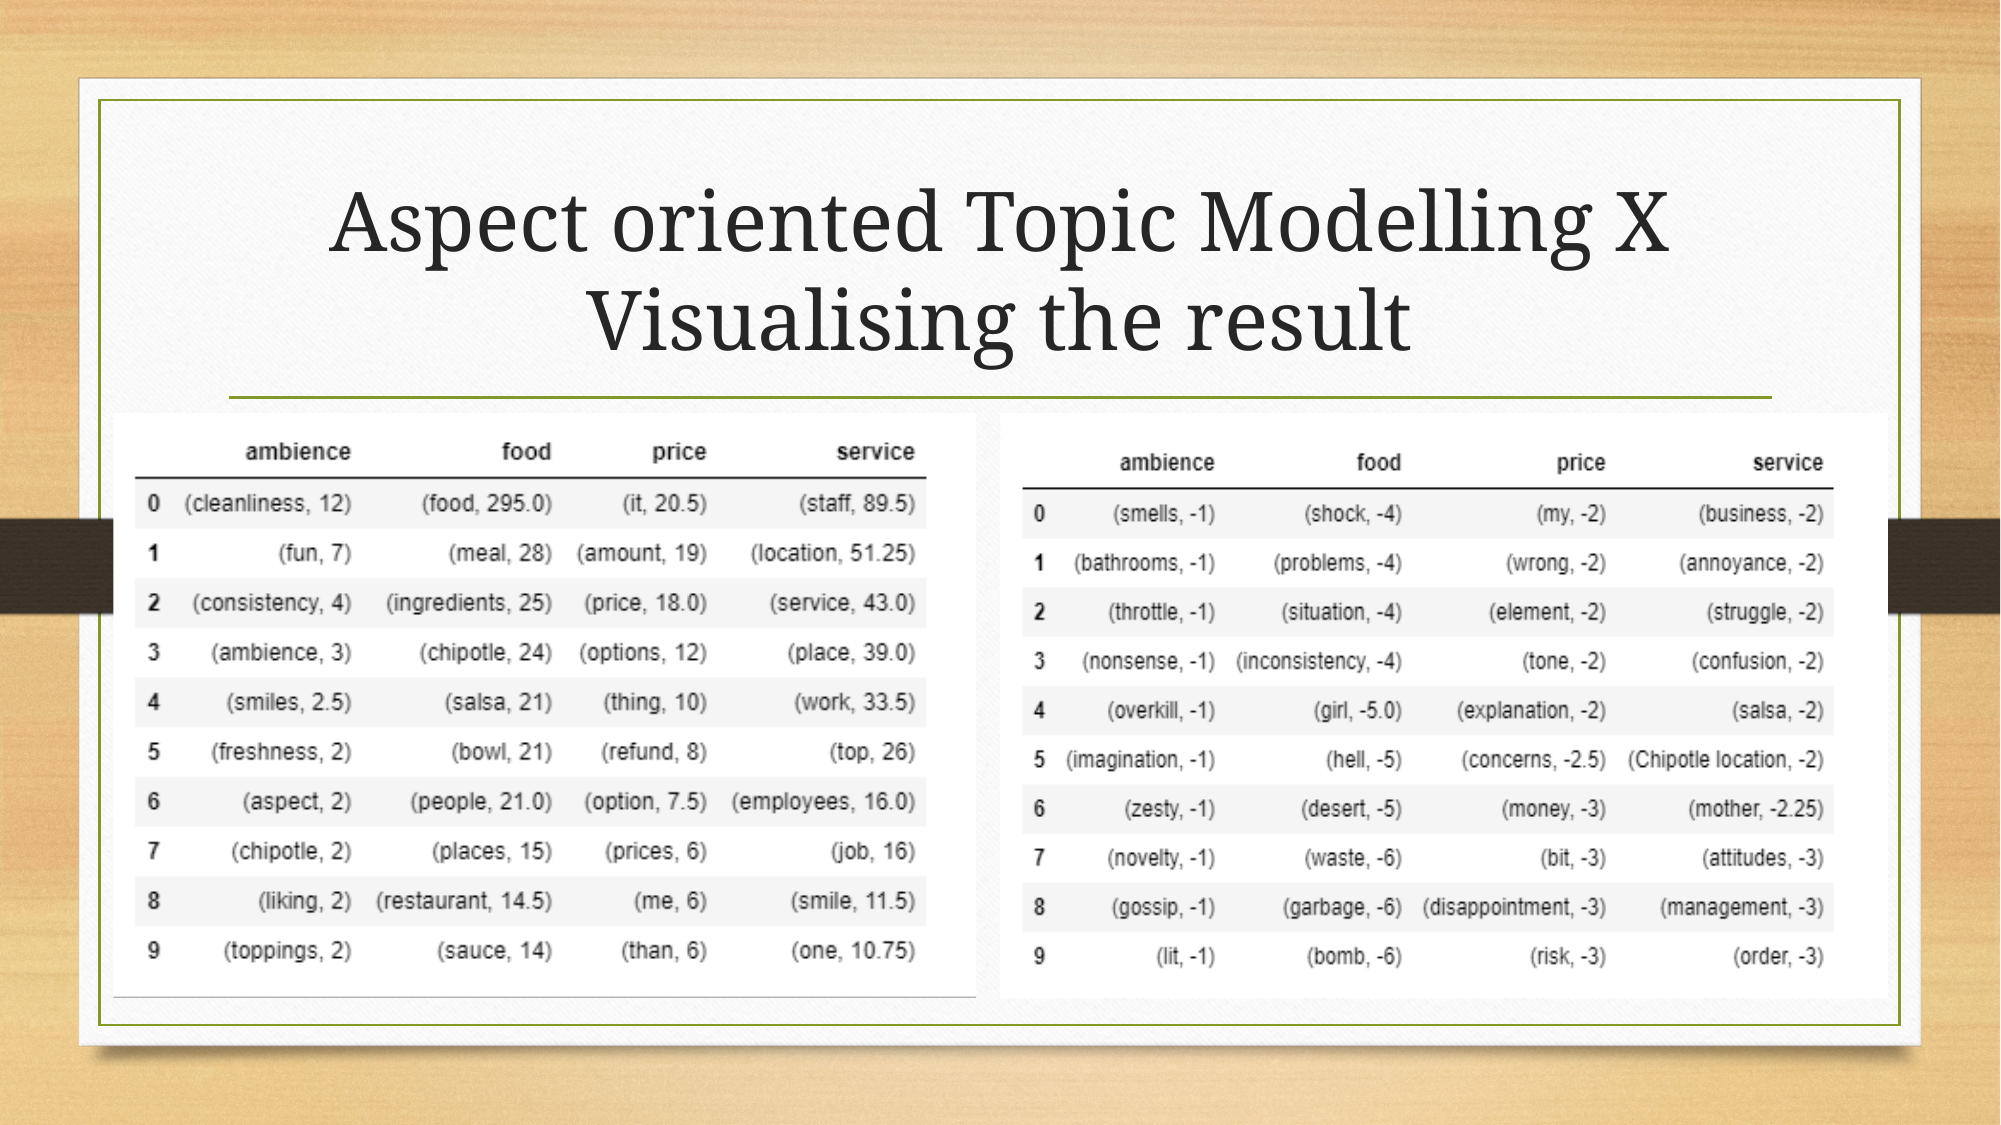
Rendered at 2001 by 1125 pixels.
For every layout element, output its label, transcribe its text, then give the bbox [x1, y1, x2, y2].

title Aspect oriented Topic Modelling X Visualising the result [212, 161, 1788, 375]
picture [0, 0, 2001, 1125]
